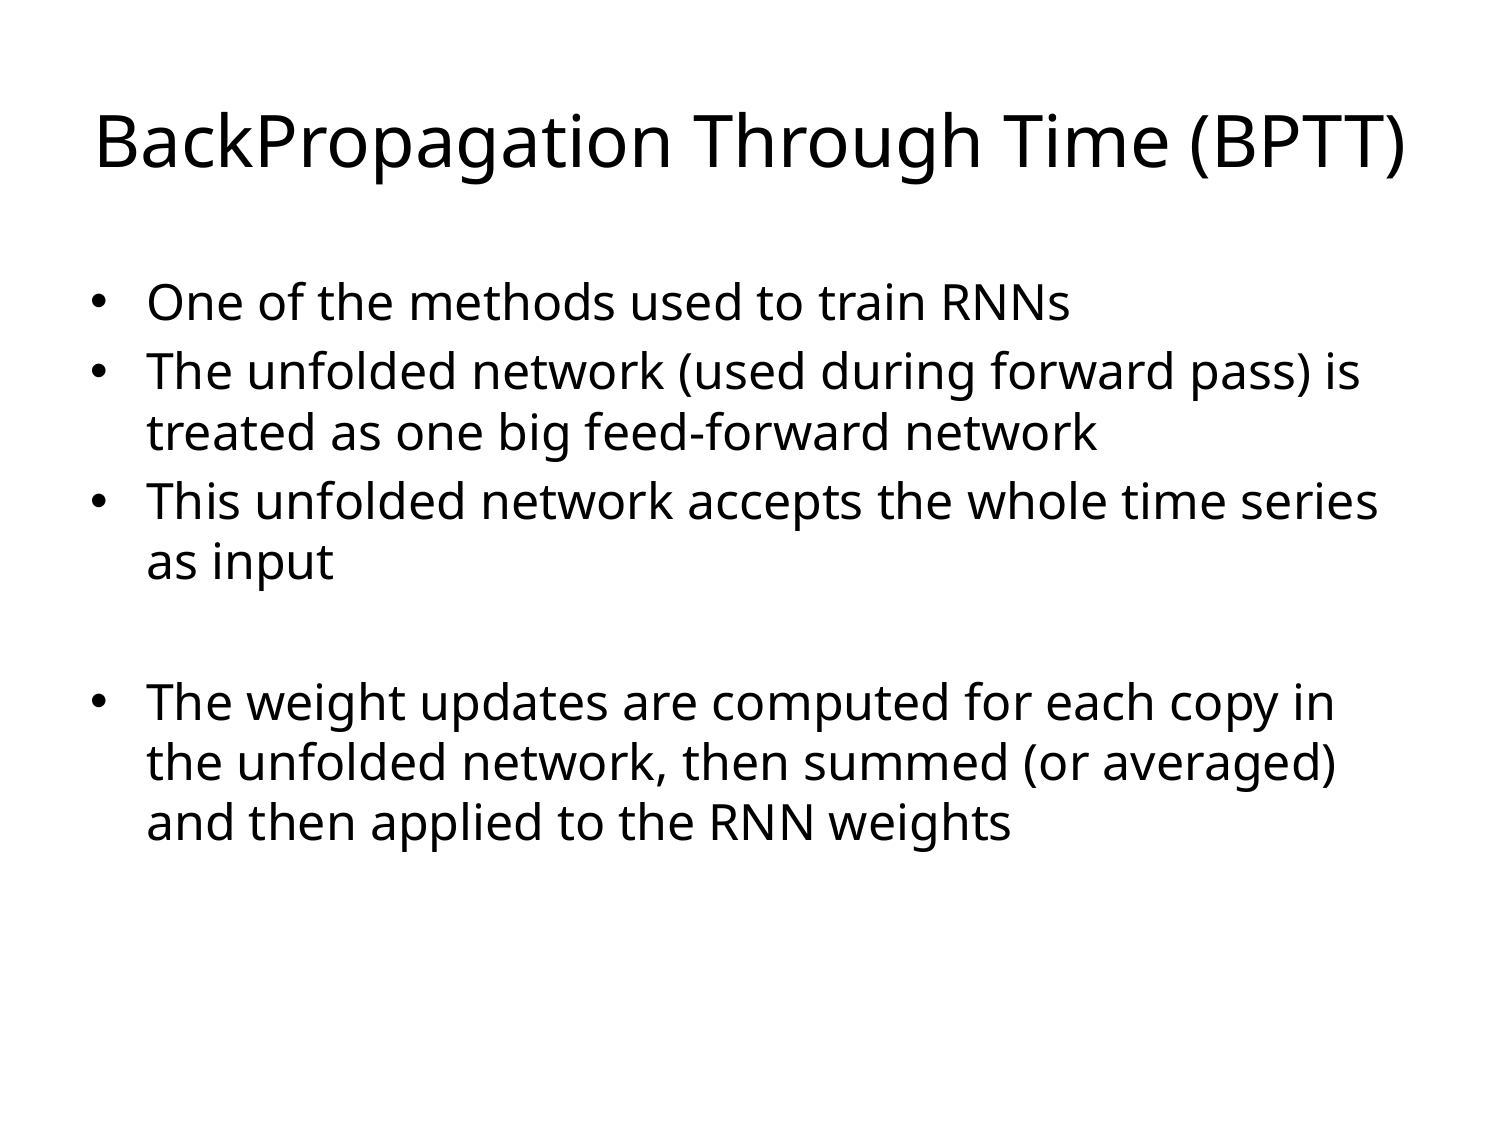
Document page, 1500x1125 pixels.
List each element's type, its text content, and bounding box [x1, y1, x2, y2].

list One of the methods used to train RNNs The unfolded network (used during forward pass) is treated as one big feed-forward network This unfolded network accepts the whole time series as input The weight updates are computed for each copy in the unfolded network, then summed (or averaged) and then applied to the RNN weights [75, 262, 1425, 1050]
title BackPropagation Through Time (BPTT) [75, 45, 1425, 233]
